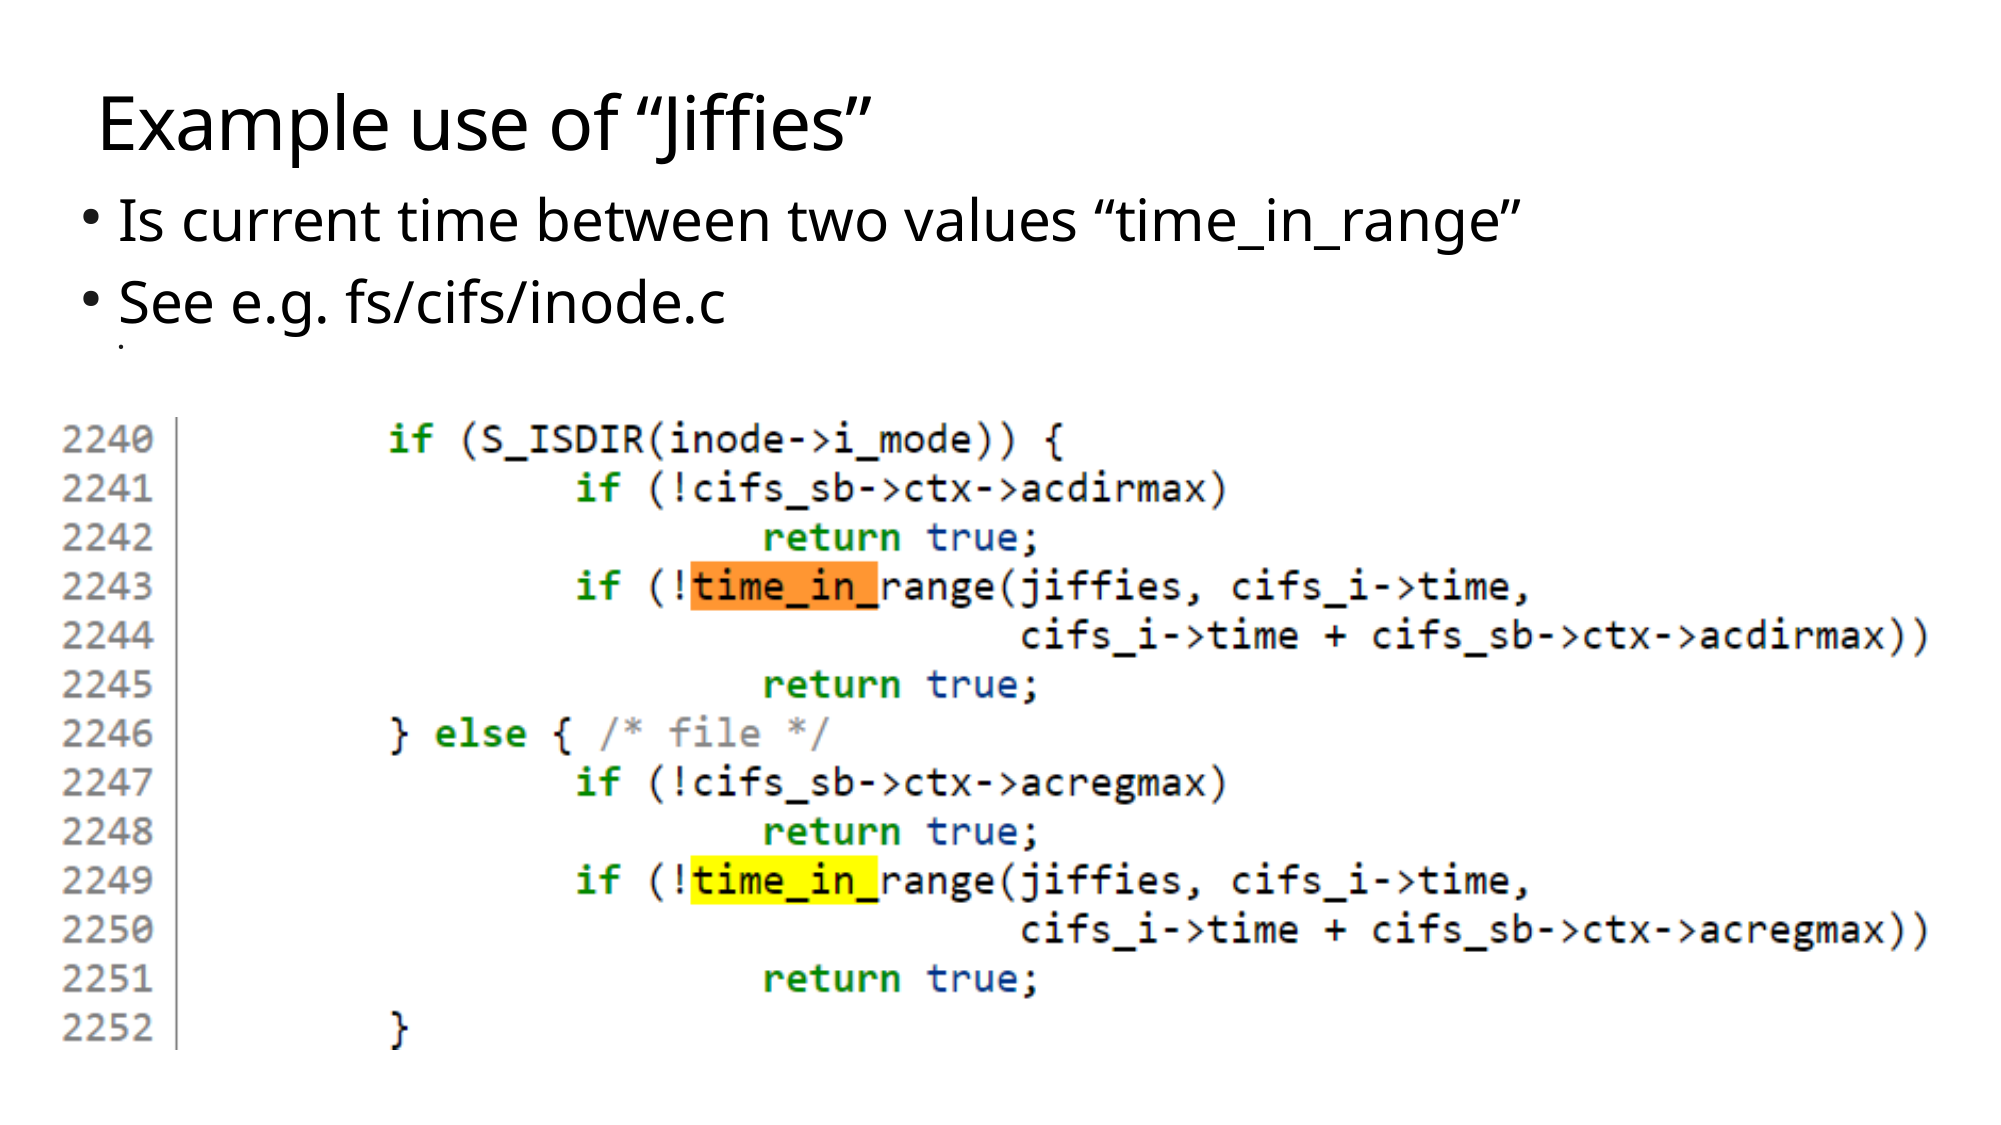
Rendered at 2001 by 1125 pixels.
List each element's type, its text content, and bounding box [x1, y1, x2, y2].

list Is current time between two values “time_in_range” See e.g. fs/cifs/inode.c [80, 183, 1888, 363]
title Example use of “Jiffies” [96, 75, 1904, 167]
picture [43, 416, 1963, 1050]
